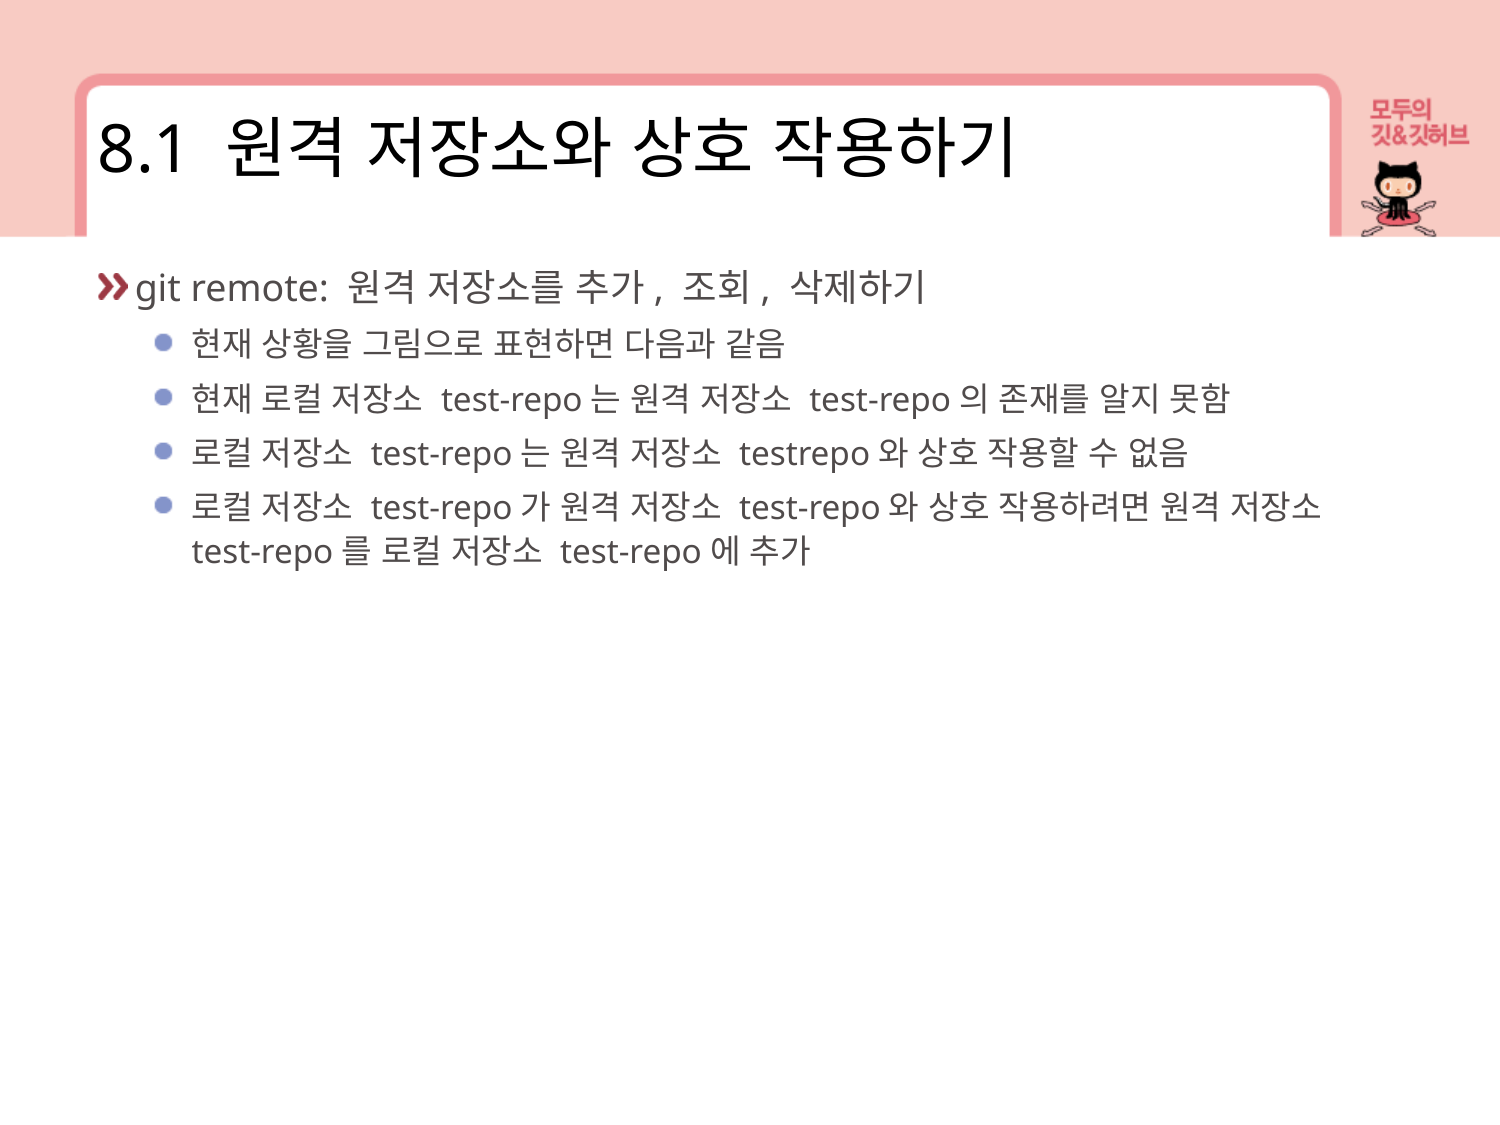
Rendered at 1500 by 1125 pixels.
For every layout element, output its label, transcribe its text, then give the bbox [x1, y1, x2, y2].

text_box 8.1 원격 저장소와 상호 작용하기 [82, 61, 1413, 193]
picture [0, 0, 1500, 1125]
text_box git remote: 원격 저장소를 추가, 조회, 삭제하기 현재 상황을 그림으로 표현하면 다음과 같음 현재 로컬 저장소 test-repo는 원격 저장소 test-repo의 존재를 알지 못함 로컬 저장소 test-repo는 원격 저장소 testrepo와 상호 작용할 수 없음 로컬 저장소 test-repo가 원격 저장소 test-repo와 상호 작용하려면 원격 저장소 test-repo를 로컬 저장소 test-repo에 추가 [82, 252, 1413, 1067]
